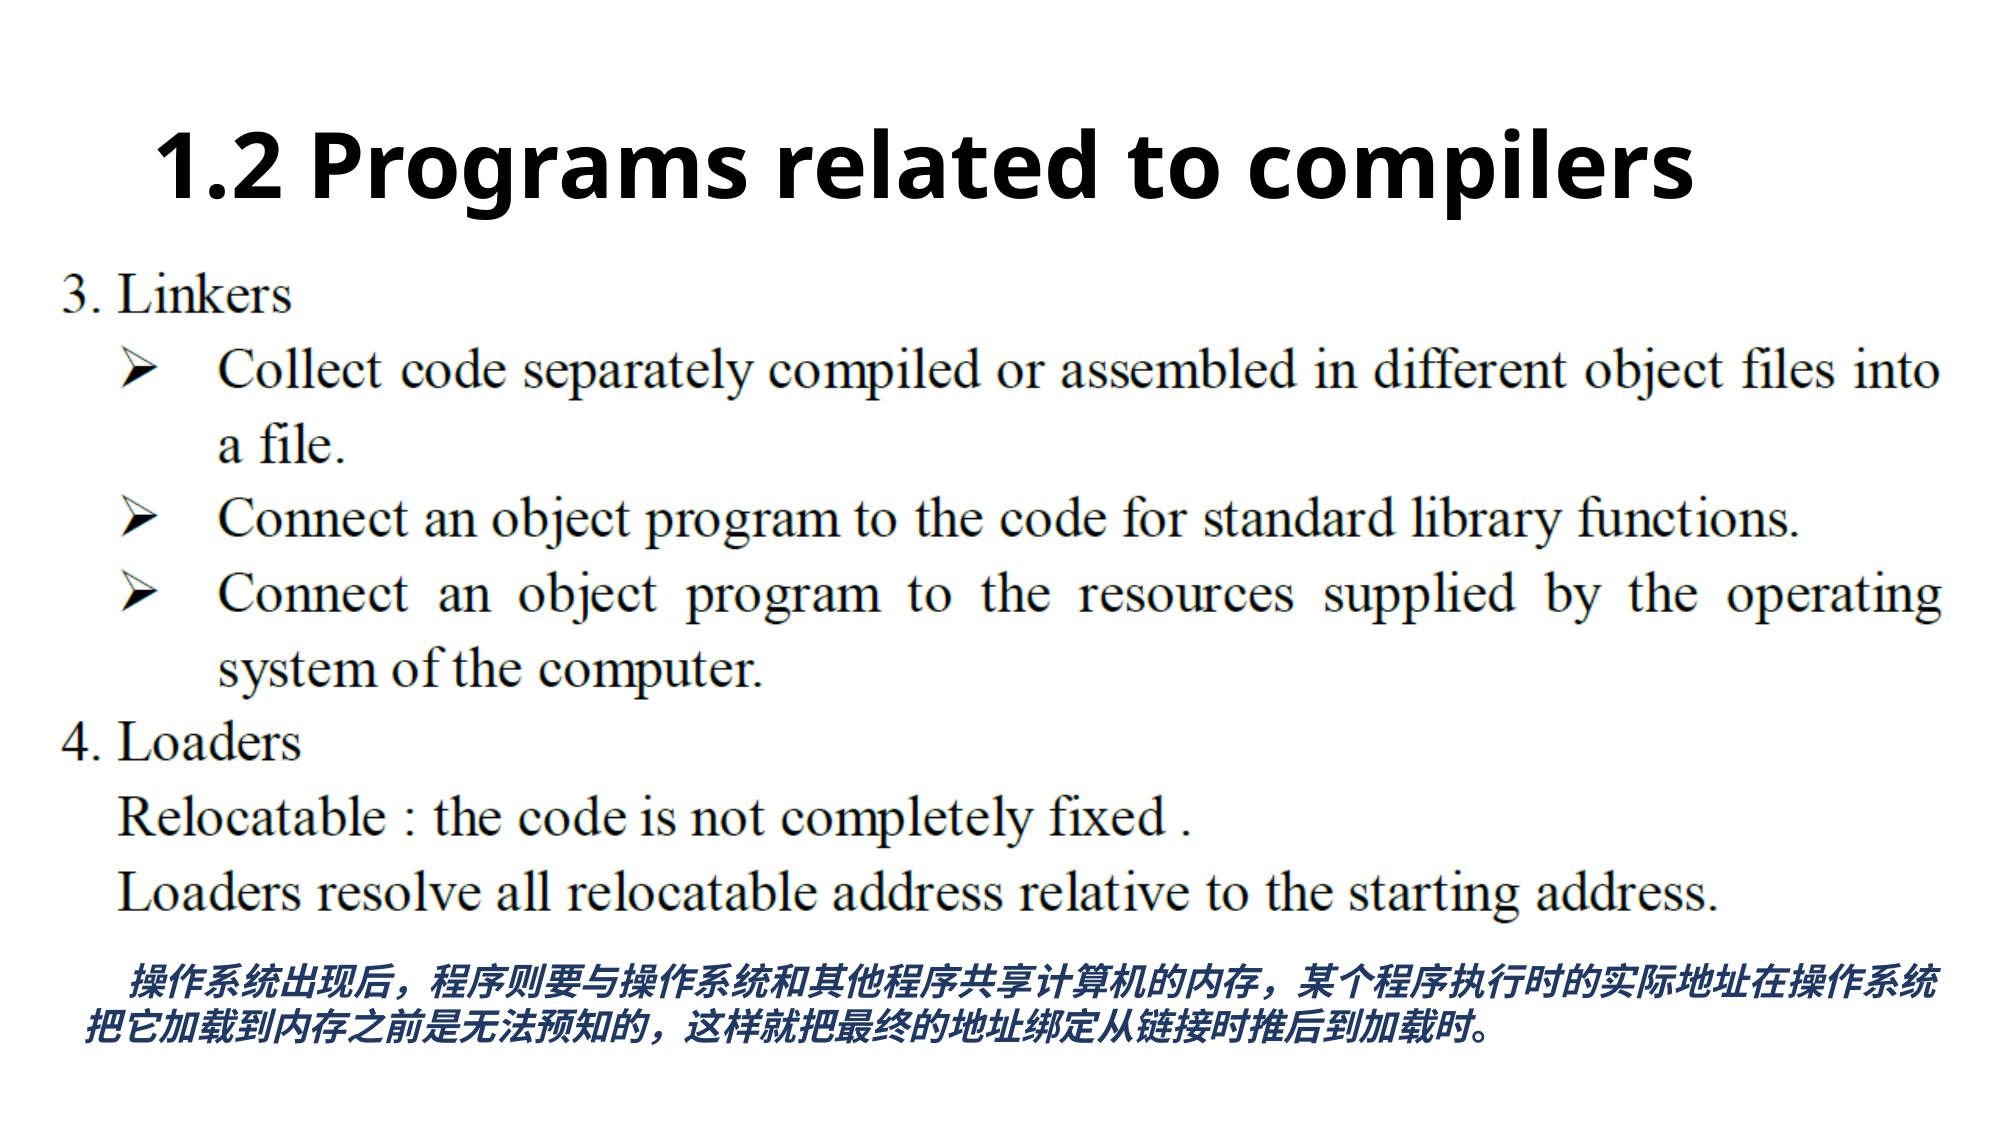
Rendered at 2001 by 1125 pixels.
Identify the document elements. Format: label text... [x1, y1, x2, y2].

text_box 操作系统出现后，程序则要与操作系统和其他程序共享计算机的内存，某个程序执行时的实际地址在操作系统把它加载到内存之前是无法预知的，这样就把最终的地址绑定从链接时推后到加载时。 [0, 950, 1953, 1056]
title 1.2 Programs related to compilers [137, 59, 1863, 263]
picture [47, 263, 1953, 936]
